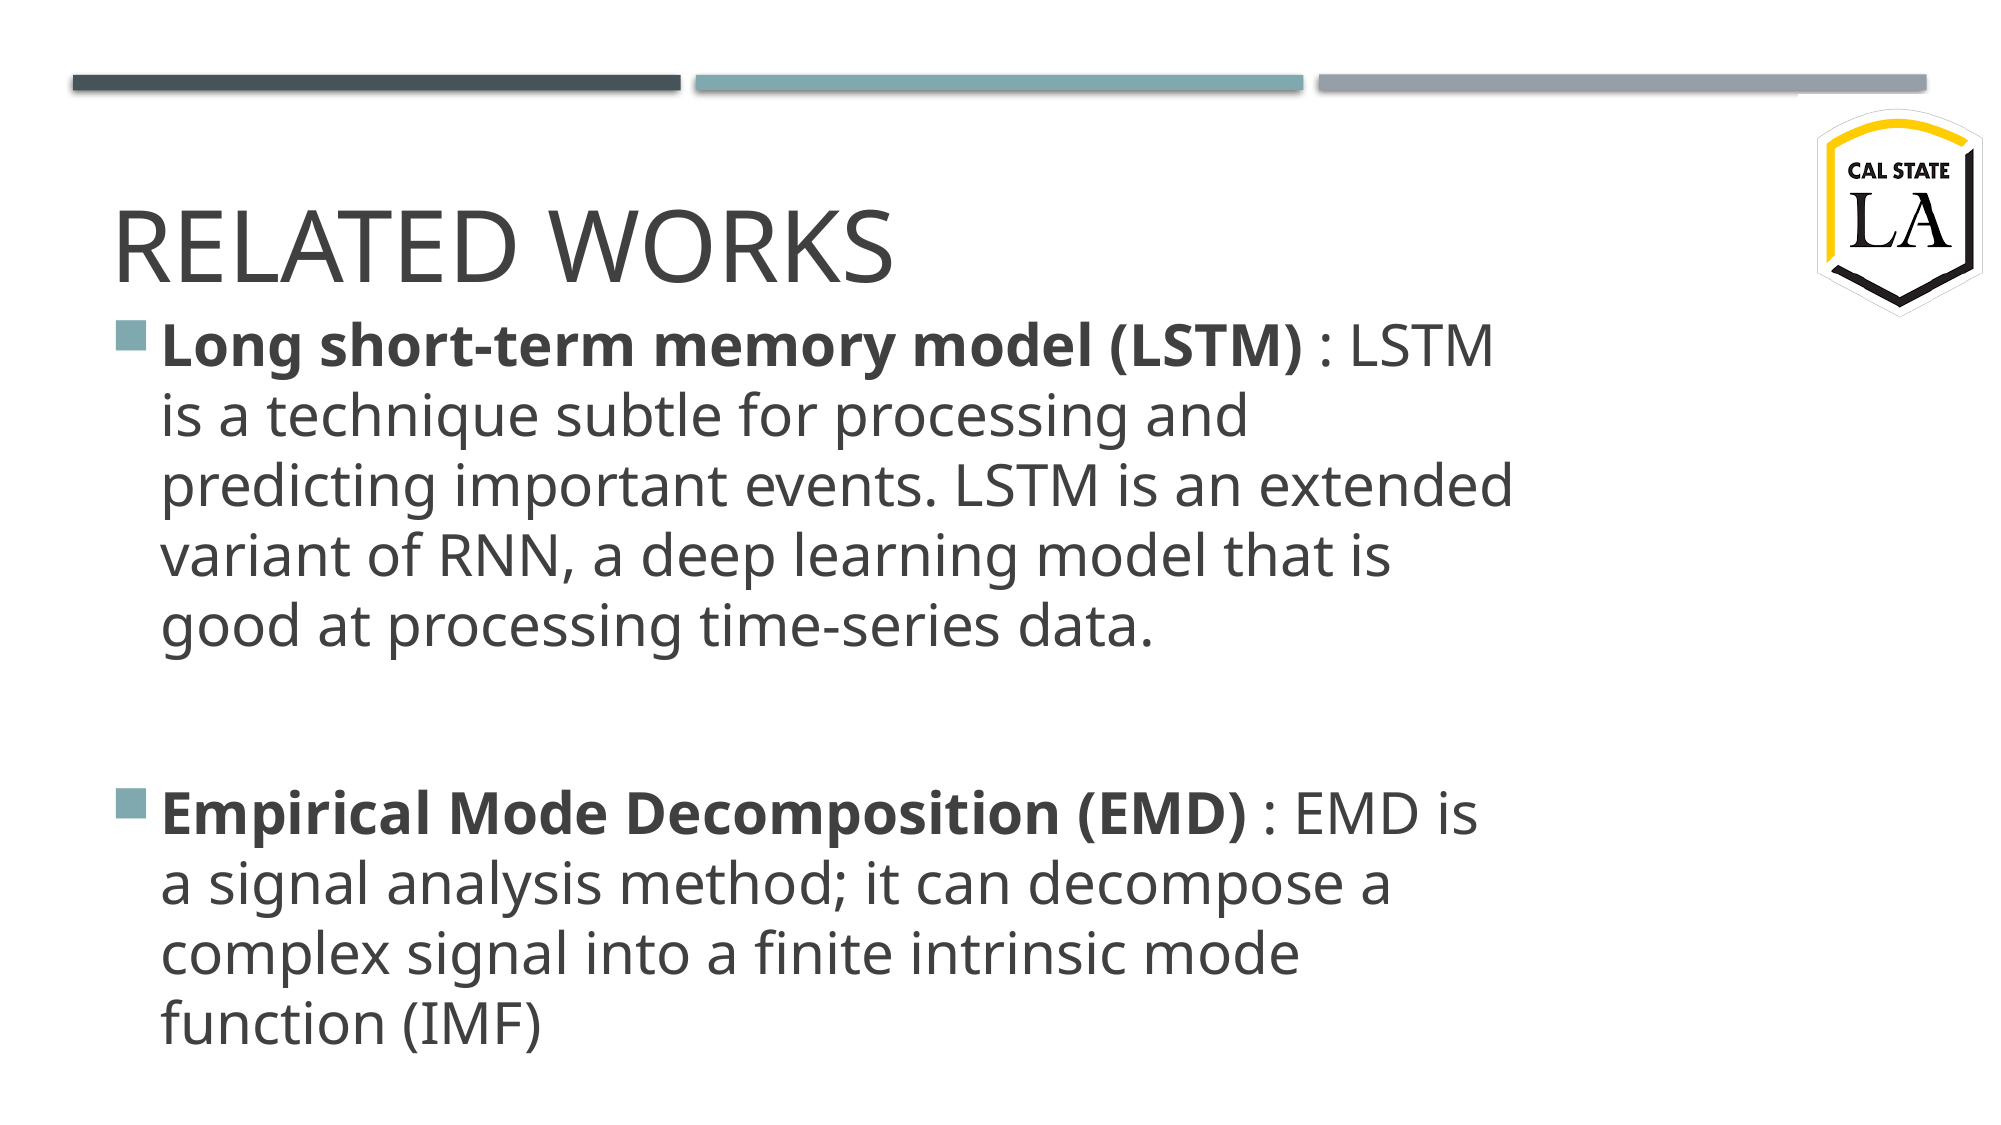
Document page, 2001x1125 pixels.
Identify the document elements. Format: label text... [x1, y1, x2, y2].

title Related works [95, 115, 1791, 311]
picture [1797, 93, 2000, 334]
list Long short-term memory model (LSTM) : LSTM is a technique subtle for processing and predicting important events. LSTM is an extended variant of RNN, a deep learning model that is good at processing time-series data. Empirical Mode Decomposition (EMD) : EMD is a signal analysis method; it can decompose a complex signal into a finite intrinsic mode function (IMF) [95, 383, 1532, 981]
